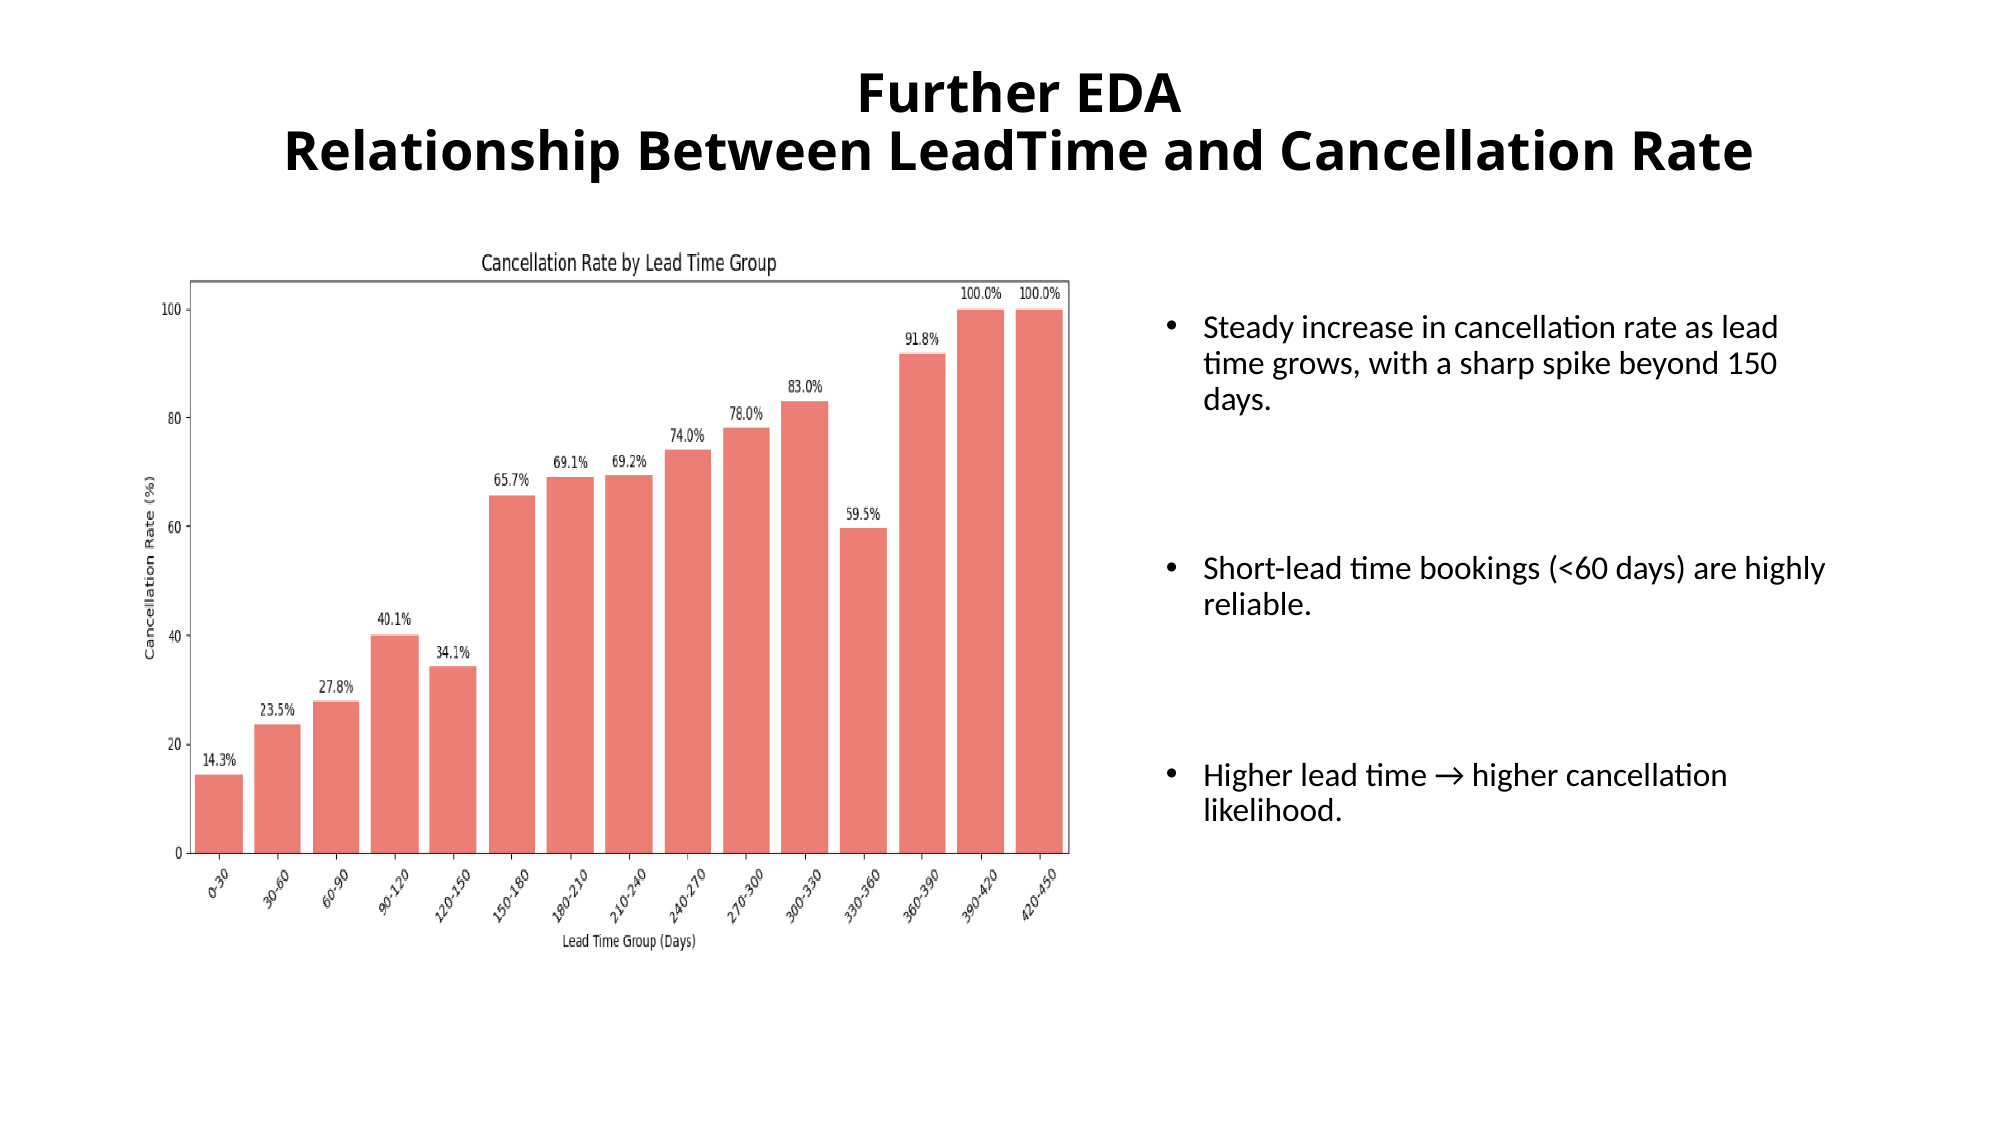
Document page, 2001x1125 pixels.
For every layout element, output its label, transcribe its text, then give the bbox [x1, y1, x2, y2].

title Further EDA Relationship Between LeadTime and Cancellation Rate [175, 56, 1863, 190]
picture [137, 241, 1079, 962]
list Steady increase in cancellation rate as lead time grows, with a sharp spike beyond 150 days. Short-lead time bookings (<60 days) are highly reliable. Higher lead time → higher cancellation likelihood. [1150, 241, 1863, 962]
